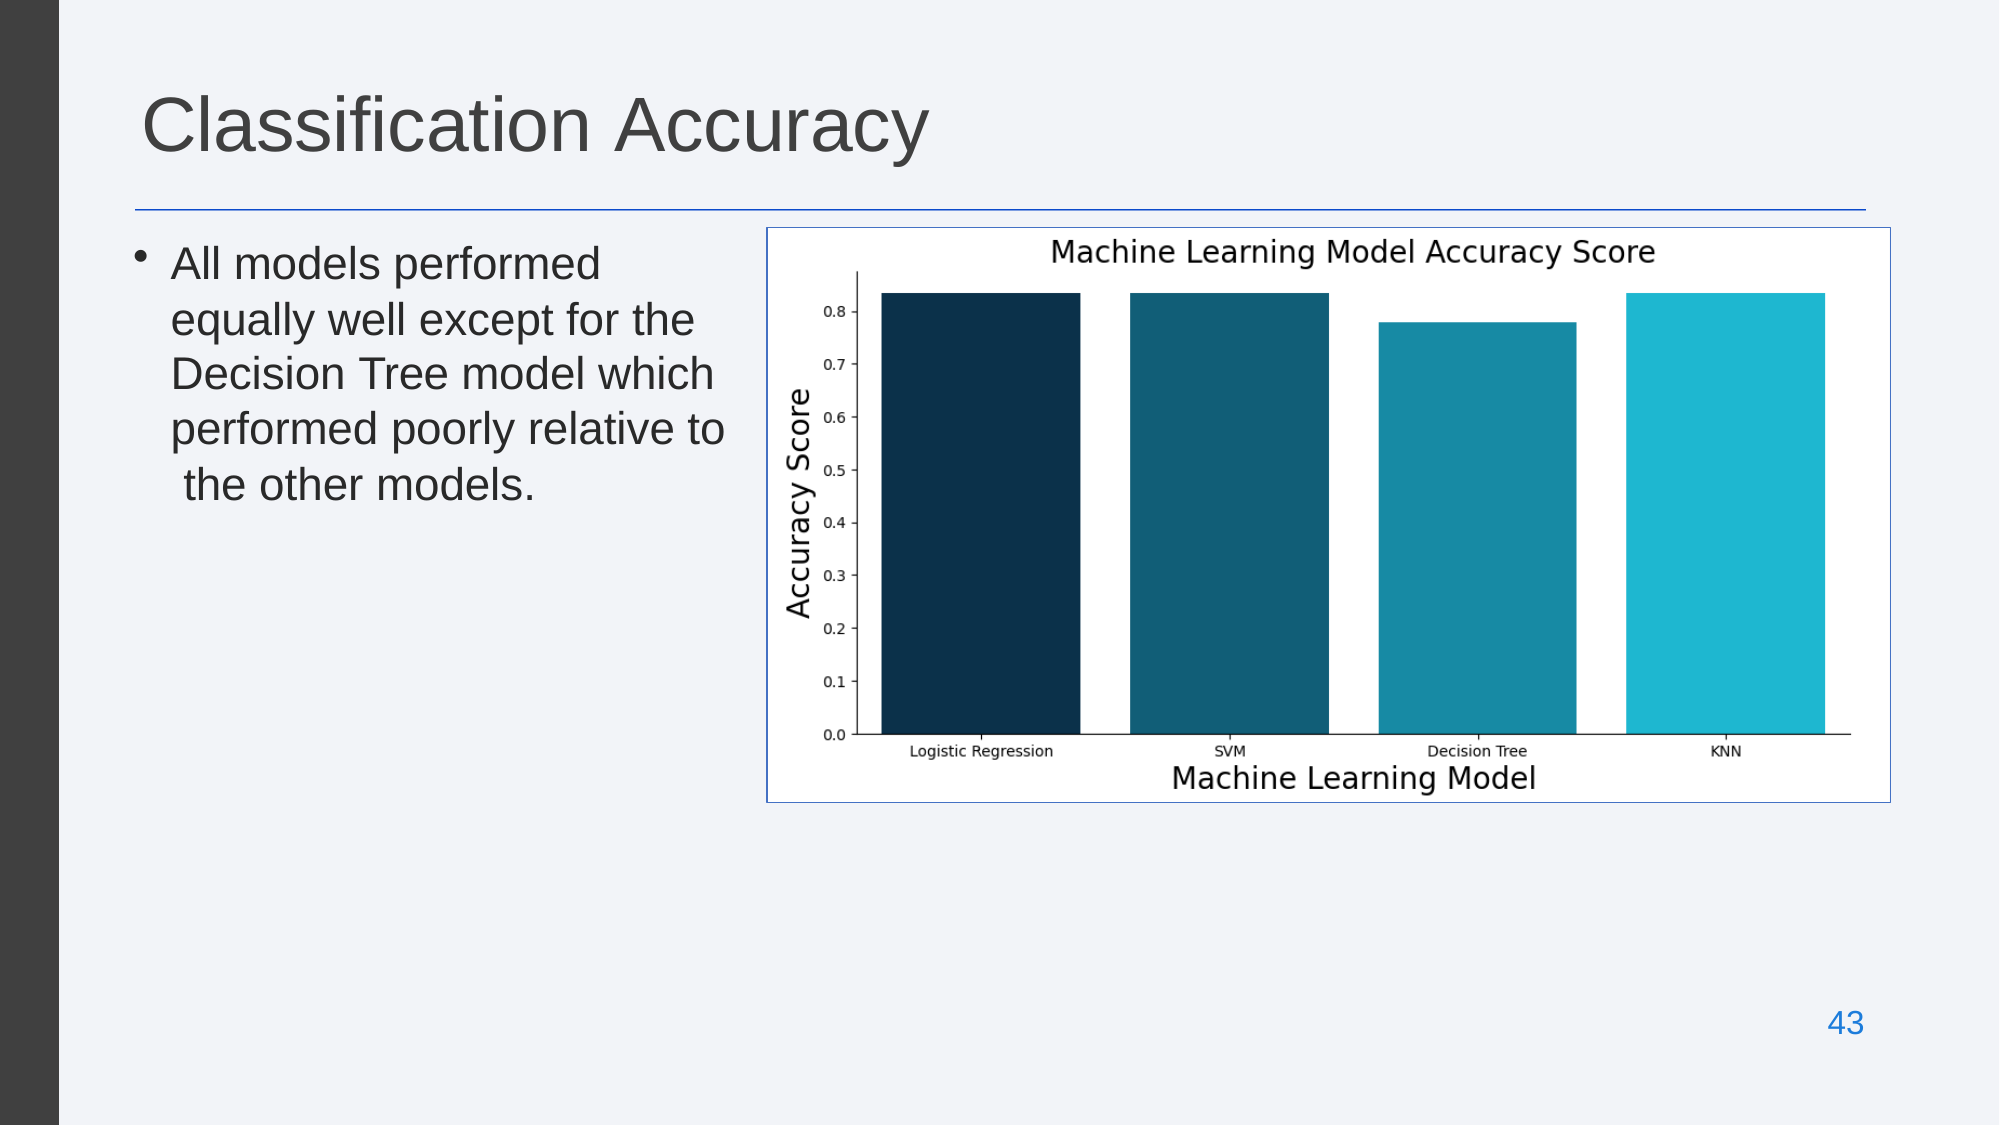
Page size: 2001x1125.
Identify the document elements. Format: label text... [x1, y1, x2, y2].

text_box [0, 0, 59, 1125]
text_box All models performed equally well except for the Decision Tree model which performed poorly relative to the other models. [130, 232, 732, 509]
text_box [765, 226, 1892, 804]
slide_number 43 [1821, 1001, 1871, 1125]
picture [59, 0, 2000, 1125]
title Classification Accuracy [139, 72, 932, 263]
